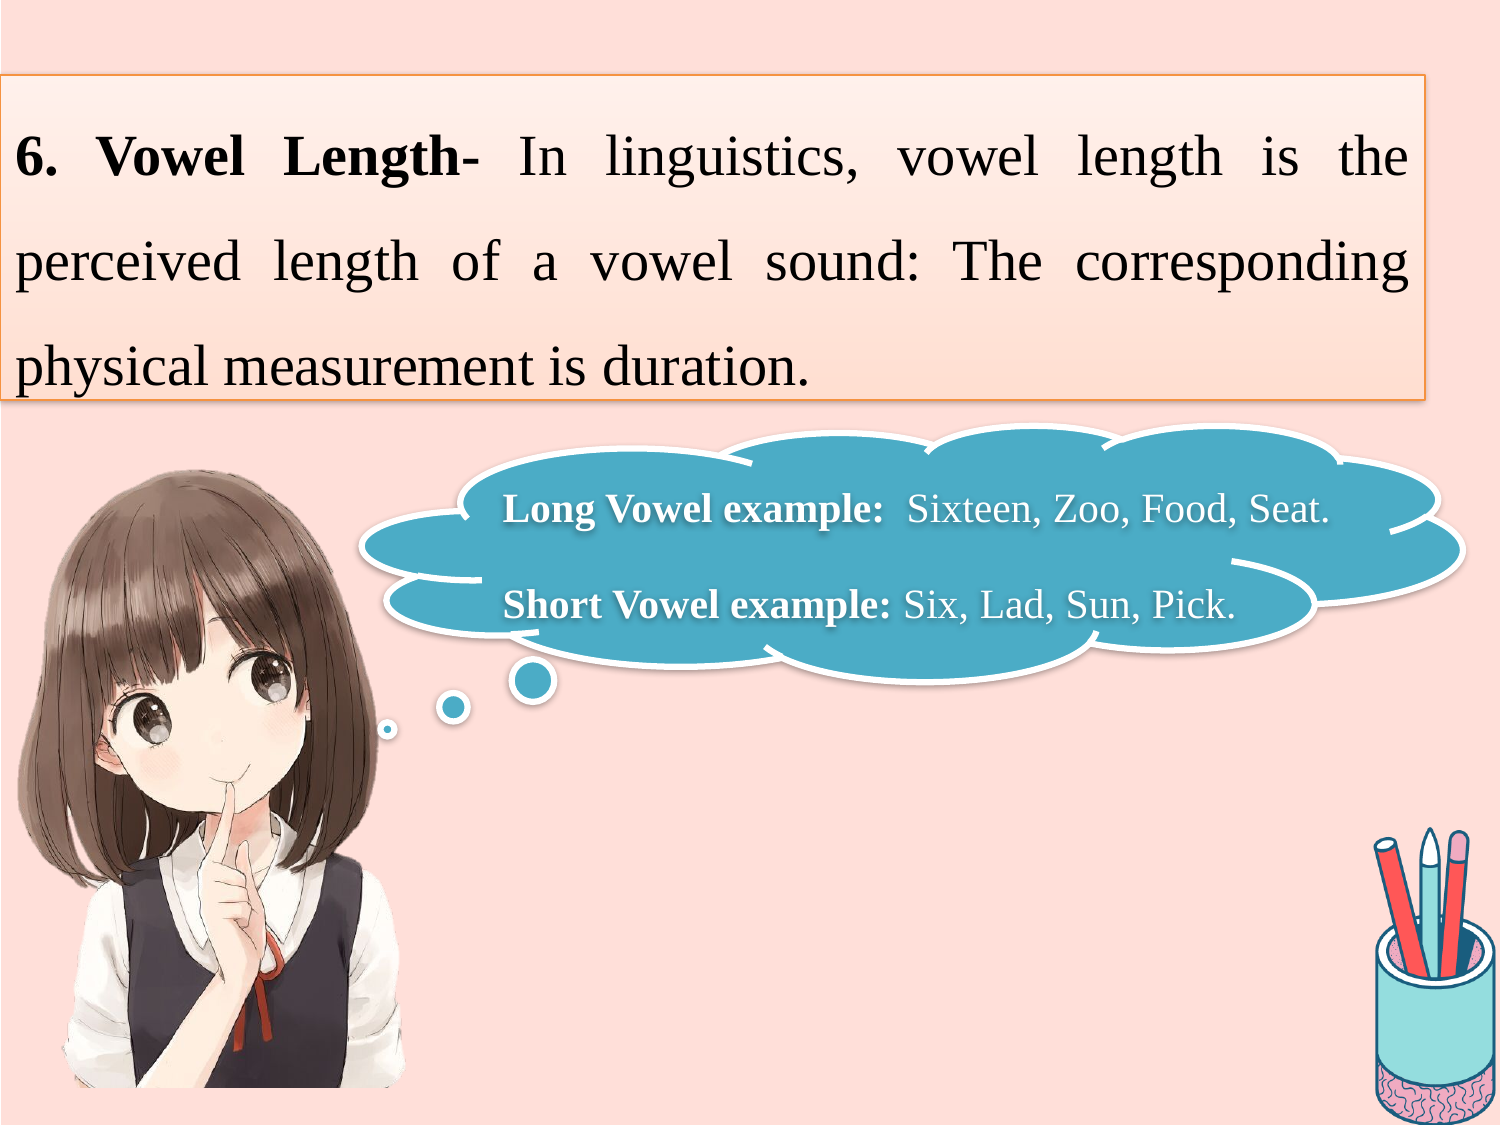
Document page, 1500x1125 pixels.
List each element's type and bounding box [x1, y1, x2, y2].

text_box [362, 424, 1500, 682]
picture [0, 0, 1500, 1125]
